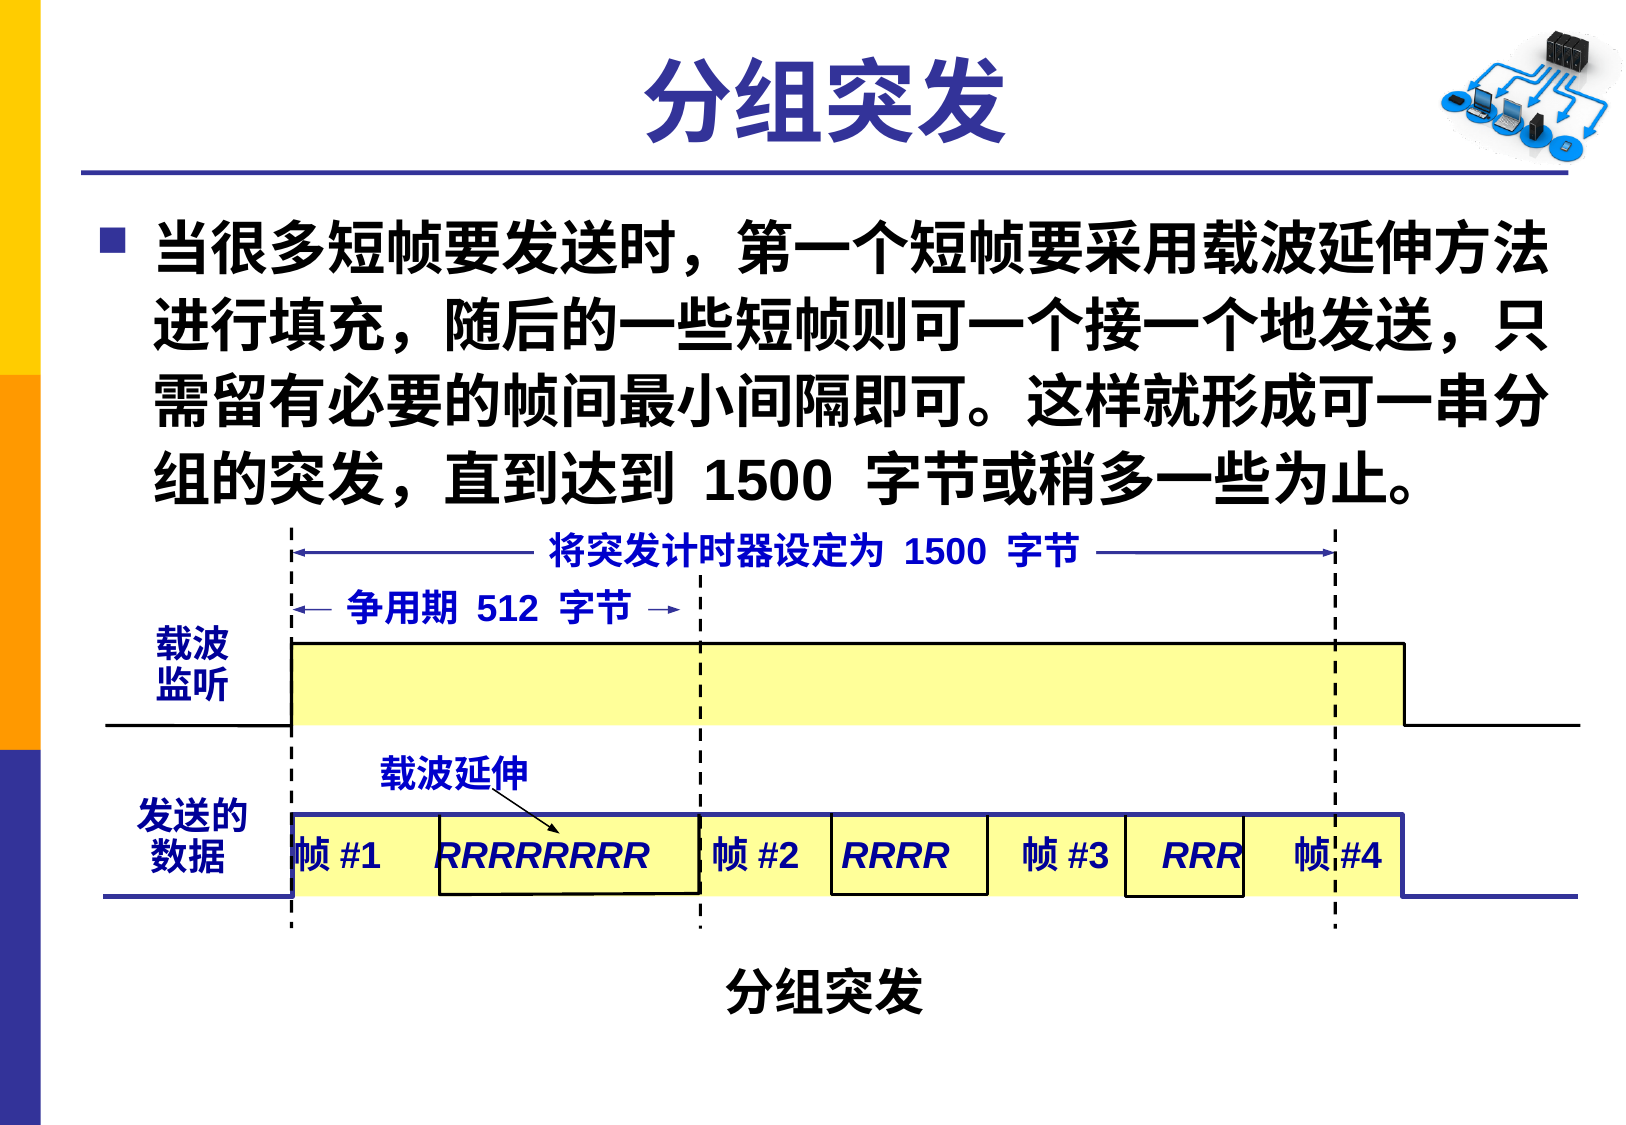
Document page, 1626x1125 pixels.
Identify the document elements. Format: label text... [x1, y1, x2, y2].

picture [1438, 30, 1624, 165]
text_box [102, 519, 1581, 929]
text_box 分组突发 [588, 952, 1061, 1028]
list 当很多短帧要发送时，第一个短帧要采用载波延伸方法进行填充，随后的一些短帧则可一个接一个地发送，只需留有必要的帧间最小间隔即可。这样就形成可一串分组的突发，直到达到 1500 字节或稍多一些为止。 [81, 196, 1569, 1006]
title 分组突发 [81, 30, 1569, 161]
